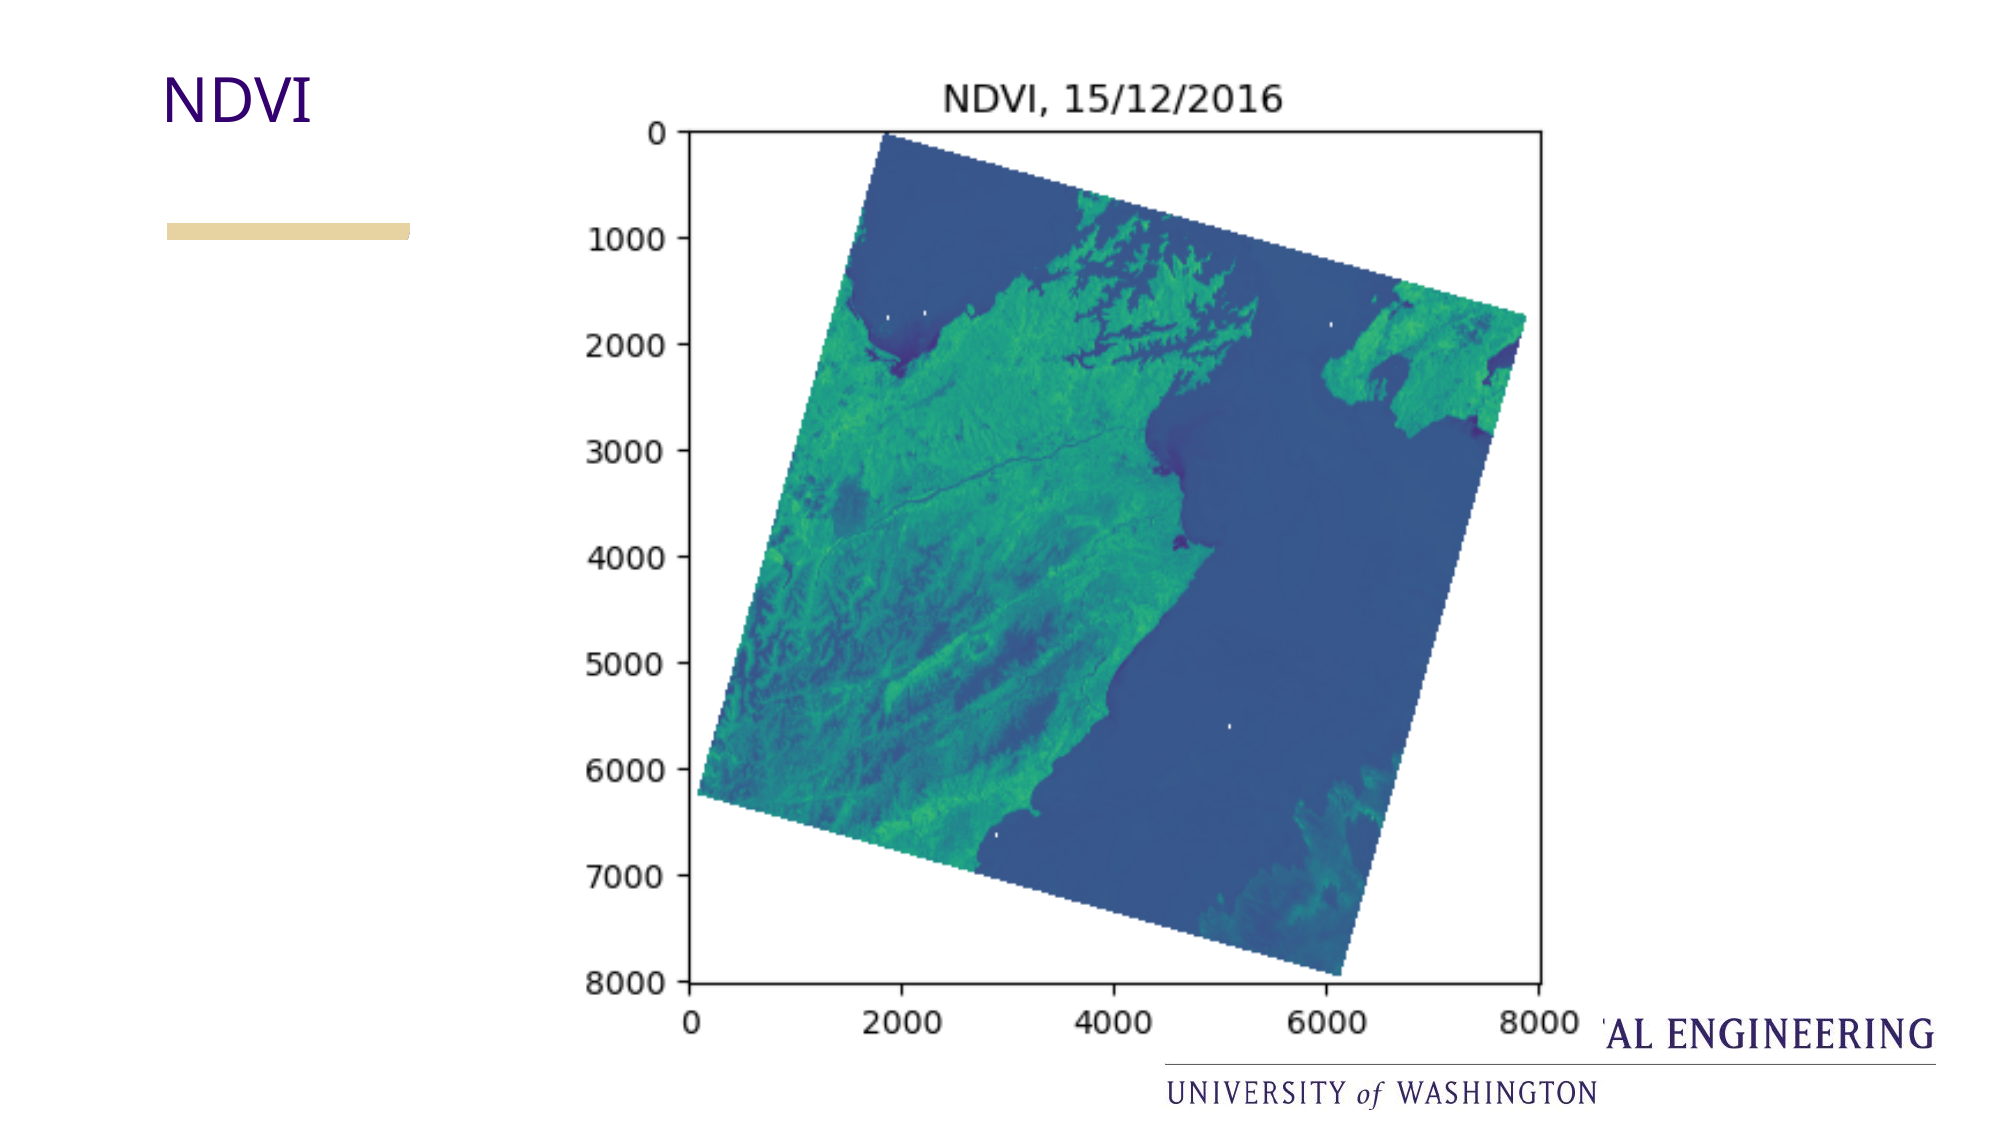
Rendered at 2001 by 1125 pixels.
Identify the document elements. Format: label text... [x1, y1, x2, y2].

list NDVI [146, 60, 1938, 224]
picture [167, 224, 410, 240]
picture [561, 62, 1938, 1110]
